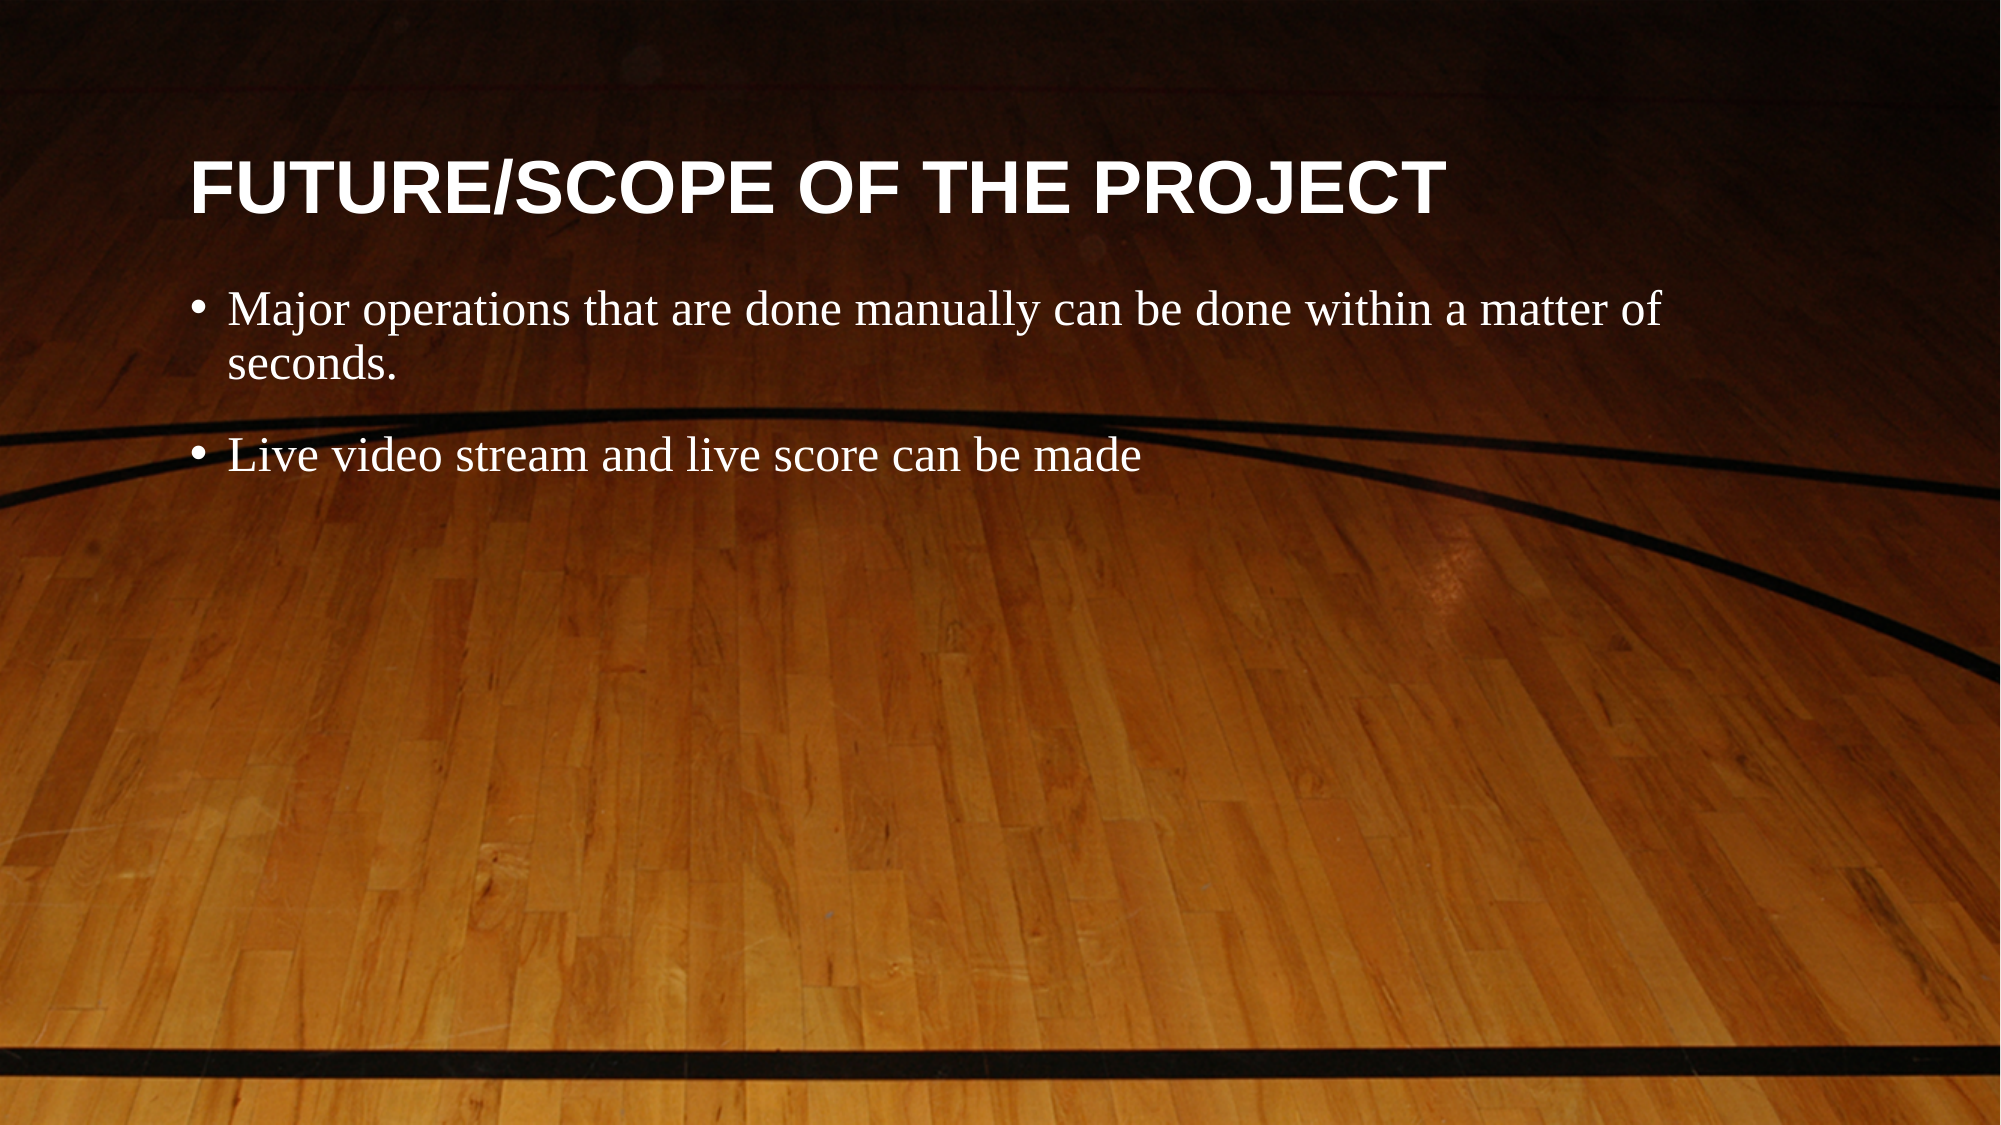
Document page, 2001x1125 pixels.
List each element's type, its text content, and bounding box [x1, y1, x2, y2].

picture [0, 0, 2001, 1125]
list Major operations that are done manually can be done within a matter of seconds. Live video stream and live score can be made [174, 275, 1825, 988]
title FUTURE/SCOPE OF THE PROJECT [174, 50, 1825, 238]
